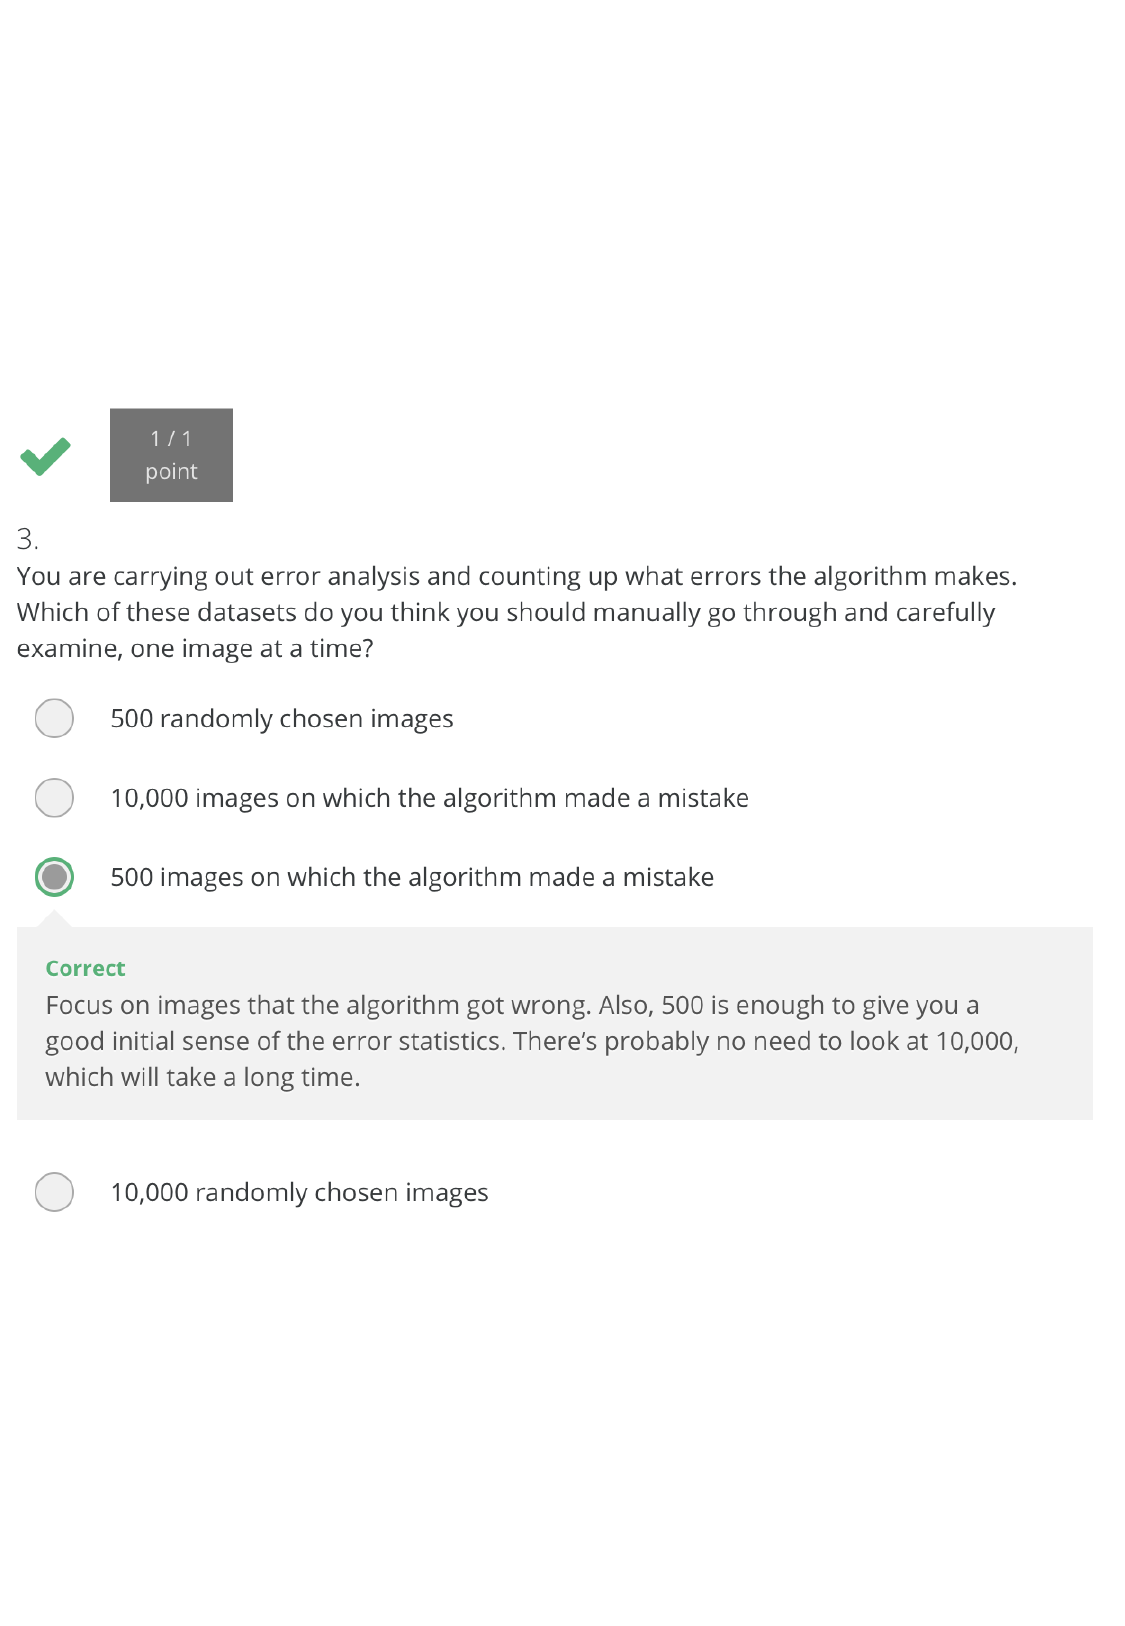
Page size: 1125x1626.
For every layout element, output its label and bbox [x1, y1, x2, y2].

picture [0, 390, 1125, 1235]
